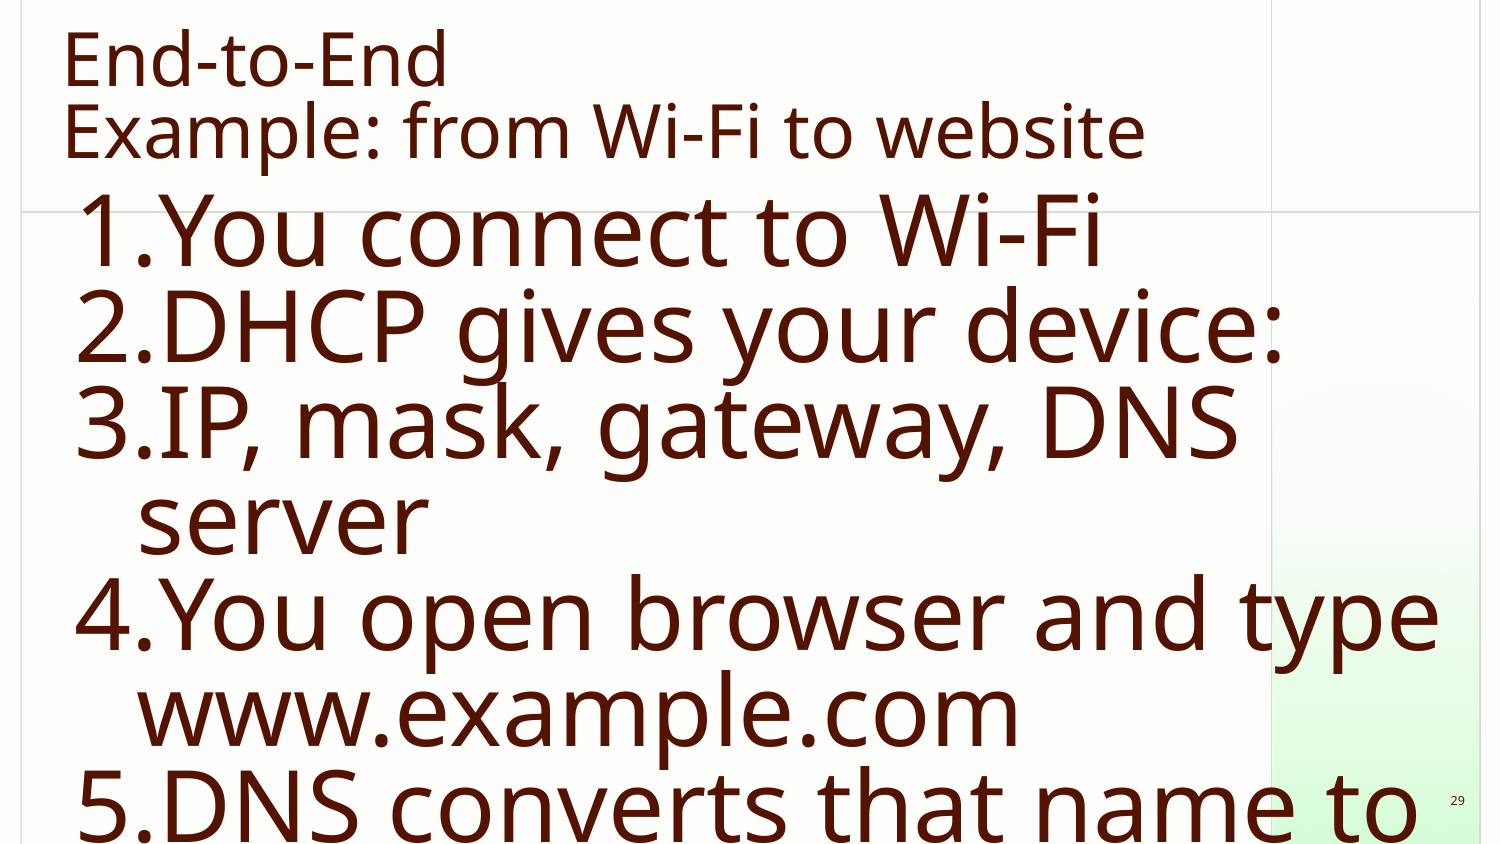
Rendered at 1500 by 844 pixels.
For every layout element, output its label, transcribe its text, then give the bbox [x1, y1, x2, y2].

title You connect to Wi-Fi DHCP gives your device: IP, mask, gateway, DNS server You open browser and type www.example.com DNS converts that name to the server’s IP Browser uses TCP (port 443) to create connection to that IP Over that TCP connection, it sends HTTPS requests Router uses IP routing and MAC addresses to move packets Server responds with web page, which your browser displays [46, 175, 1475, 844]
slide_number ‹#› [1475, 778, 1481, 843]
title End-to-End Example: from Wi-Fi to website [46, 0, 1259, 175]
picture [1475, 266, 1479, 778]
